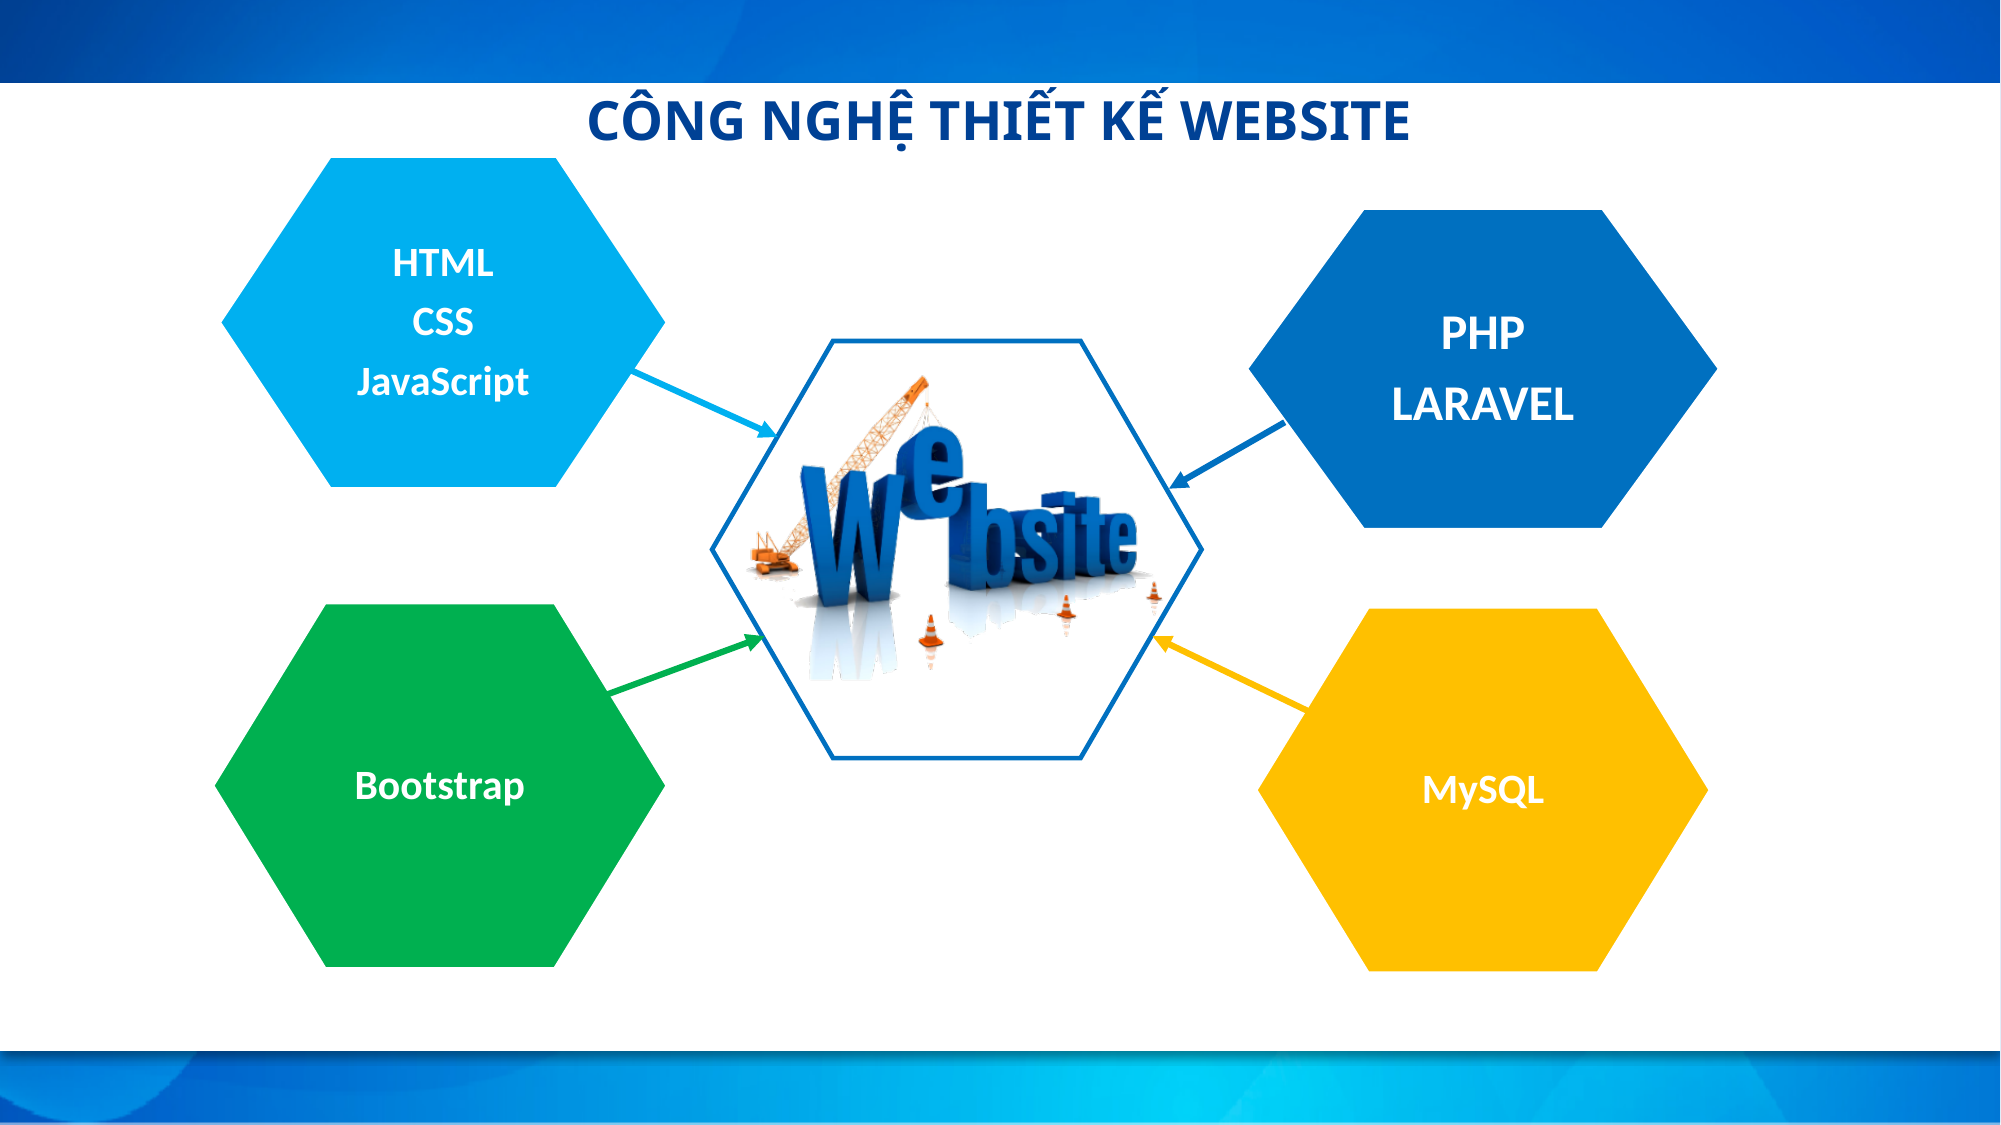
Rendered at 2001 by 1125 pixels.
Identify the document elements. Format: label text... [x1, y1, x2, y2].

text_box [627, 368, 778, 437]
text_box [1168, 422, 1285, 489]
text_box [1197, 539, 1203, 560]
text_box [603, 636, 765, 696]
text_box [710, 528, 723, 571]
picture [0, 0, 2001, 1125]
picture [723, 368, 1197, 696]
text_box Bootstrap [211, 601, 669, 970]
text_box [816, 339, 1098, 368]
text_box HTML CSS JavaScript [218, 155, 669, 490]
text_box CÔNG NGHỆ THIẾT KẾ WEBSITE [552, 78, 1448, 173]
text_box PHP LARAVEL [1244, 206, 1722, 531]
text_box MySQL [1254, 605, 1713, 975]
text_box [795, 696, 1118, 760]
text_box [1152, 636, 1308, 711]
text_box [0, 82, 2000, 1052]
